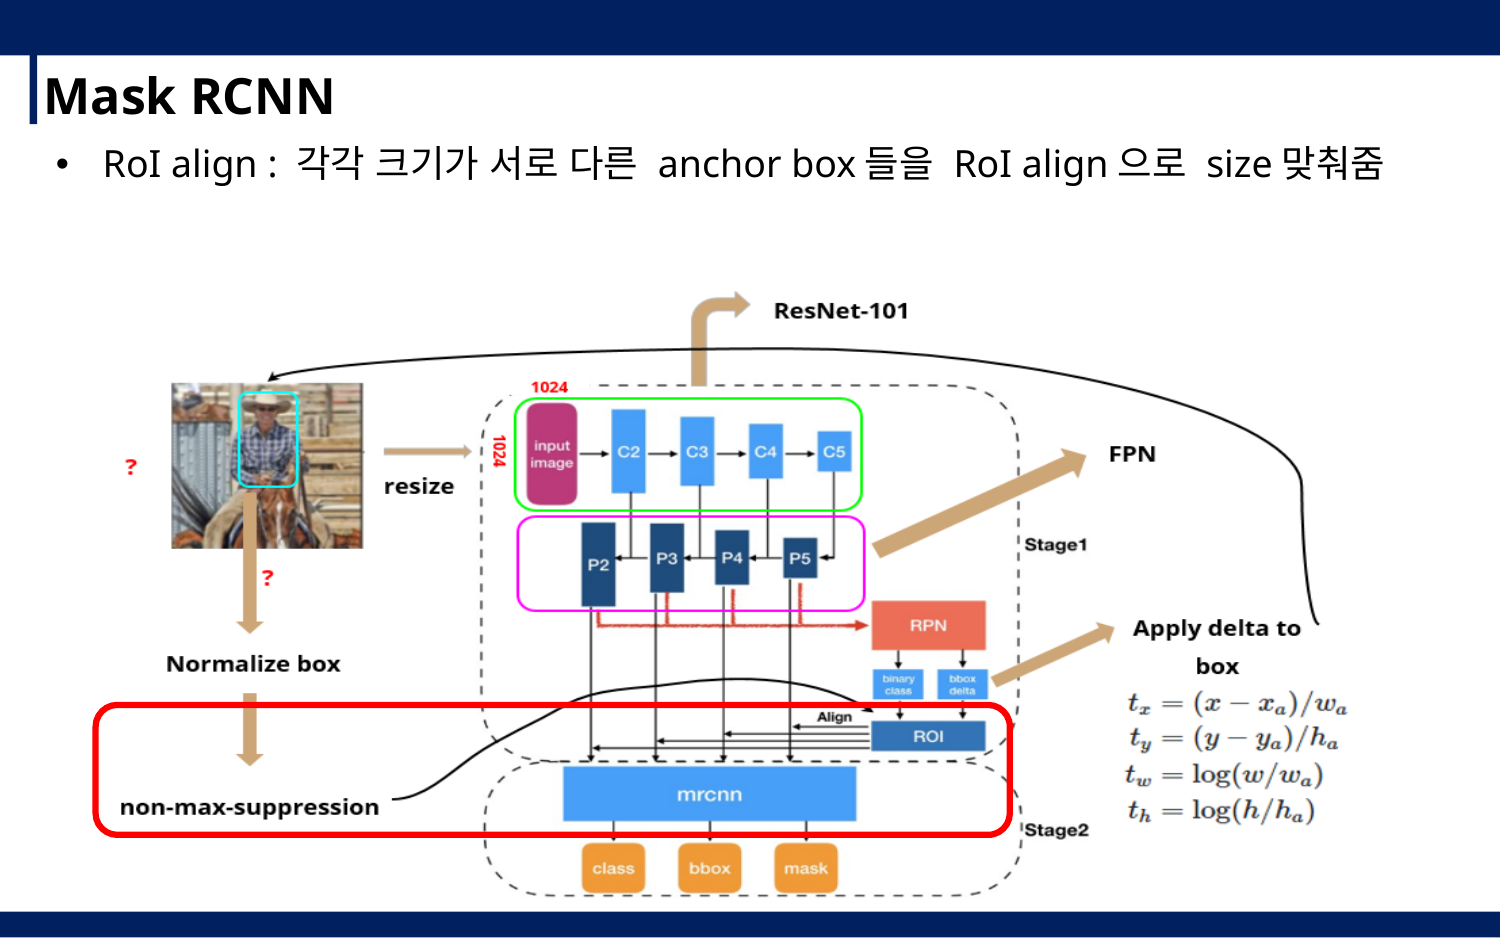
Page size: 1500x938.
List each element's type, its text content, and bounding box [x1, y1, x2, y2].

text_box [27, 43, 39, 126]
picture [111, 284, 1353, 902]
text_box [93, 705, 106, 835]
text_box Mask RCNN [28, 57, 351, 133]
text_box RoI align : 각각 크기가 서로 다른 anchor box들을 RoI align으로 size맞춰줌 [40, 133, 1483, 193]
